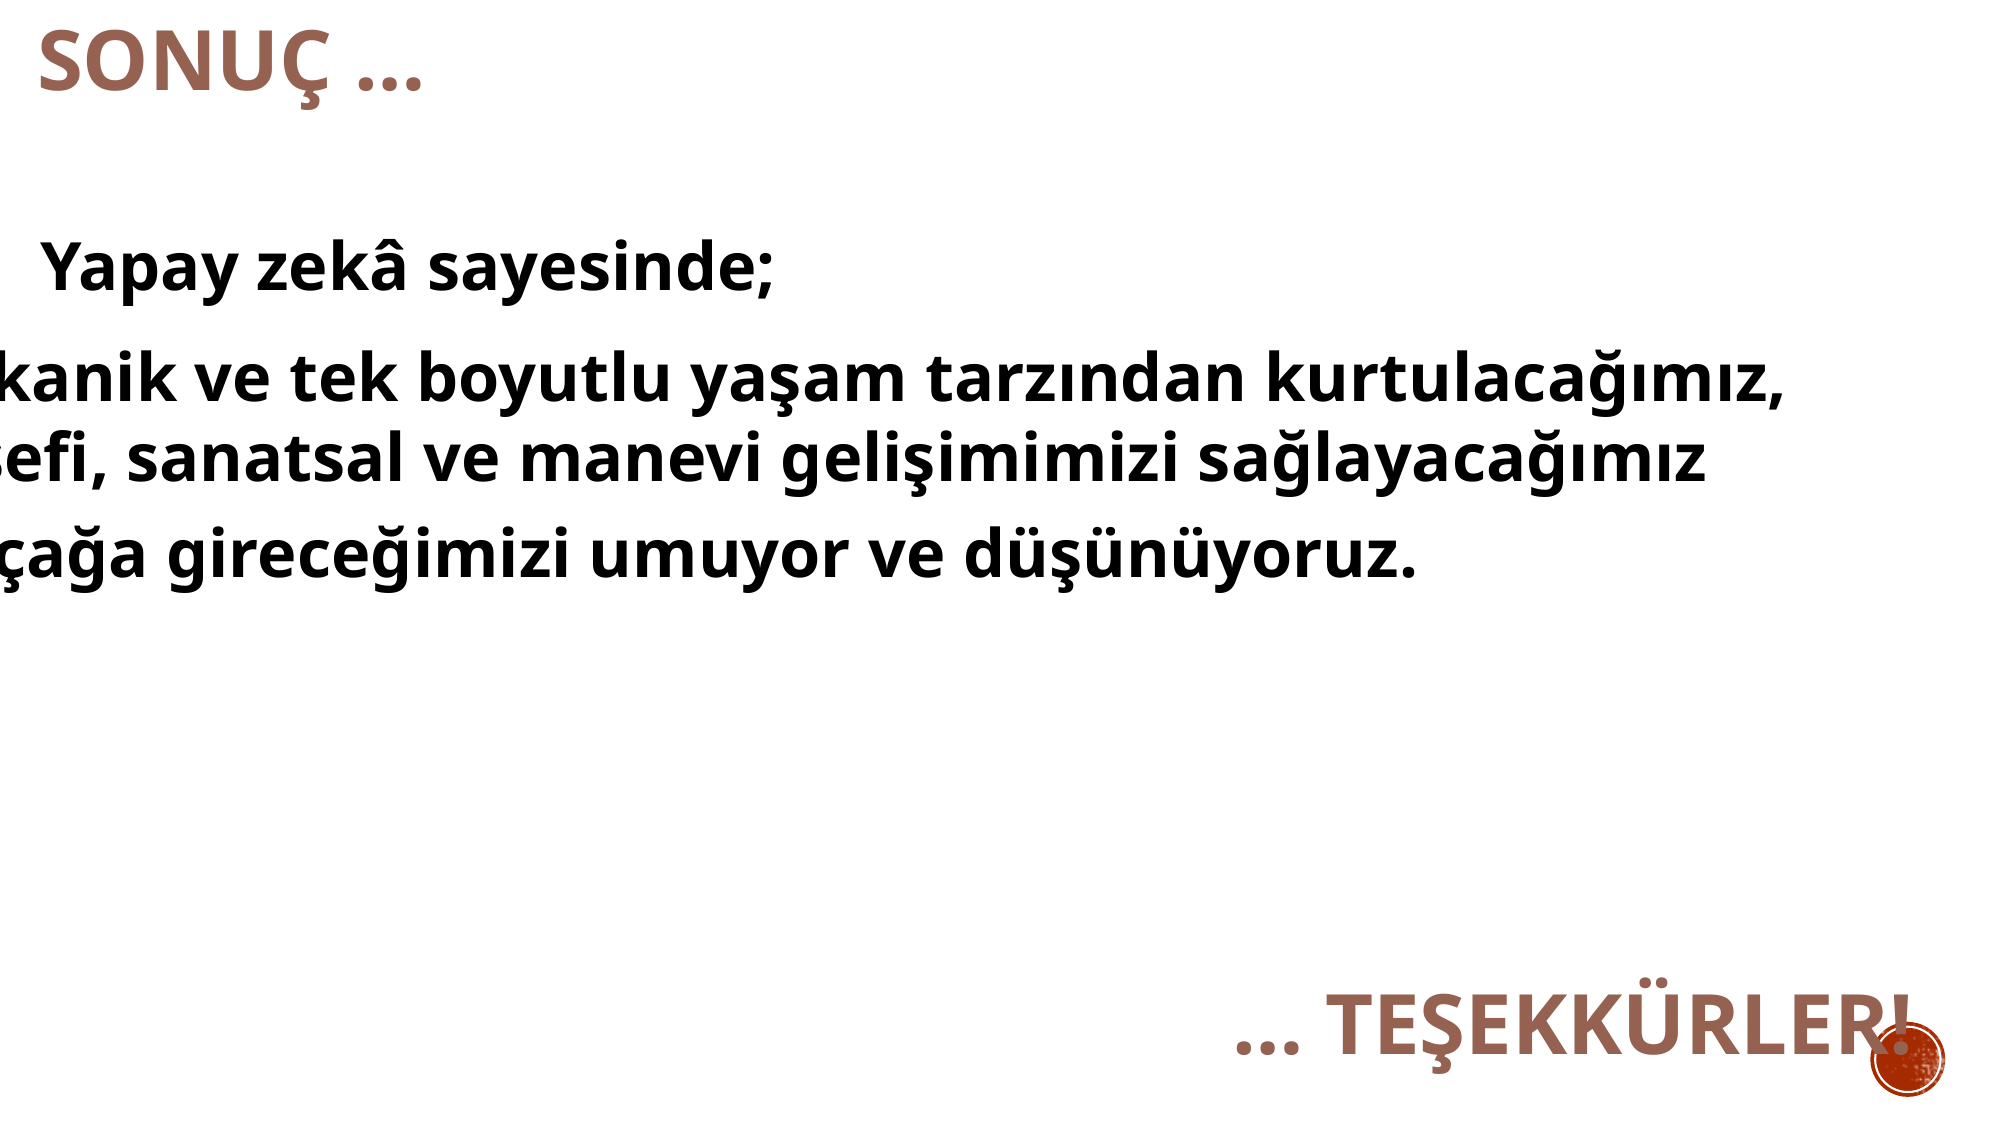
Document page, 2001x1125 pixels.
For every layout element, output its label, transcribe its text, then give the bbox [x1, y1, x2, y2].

text_box SONUÇ … [22, 0, 441, 115]
picture [1884, 1036, 1939, 1090]
picture [1875, 1027, 1946, 1097]
text_box mekanik ve tek boyutlu yaşam tarzından kurtulacağımız, felsefi, sanatsal ve manevi gelişimimizi sağlayacağımız [0, 327, 1804, 502]
text_box … TEŞEKKÜRLER! [1217, 963, 1928, 1079]
text_box Yapay zekâ sayesinde; [25, 216, 792, 311]
text_box bir çağa gireceğimizi umuyor ve düşünüyoruz. [0, 503, 1435, 599]
